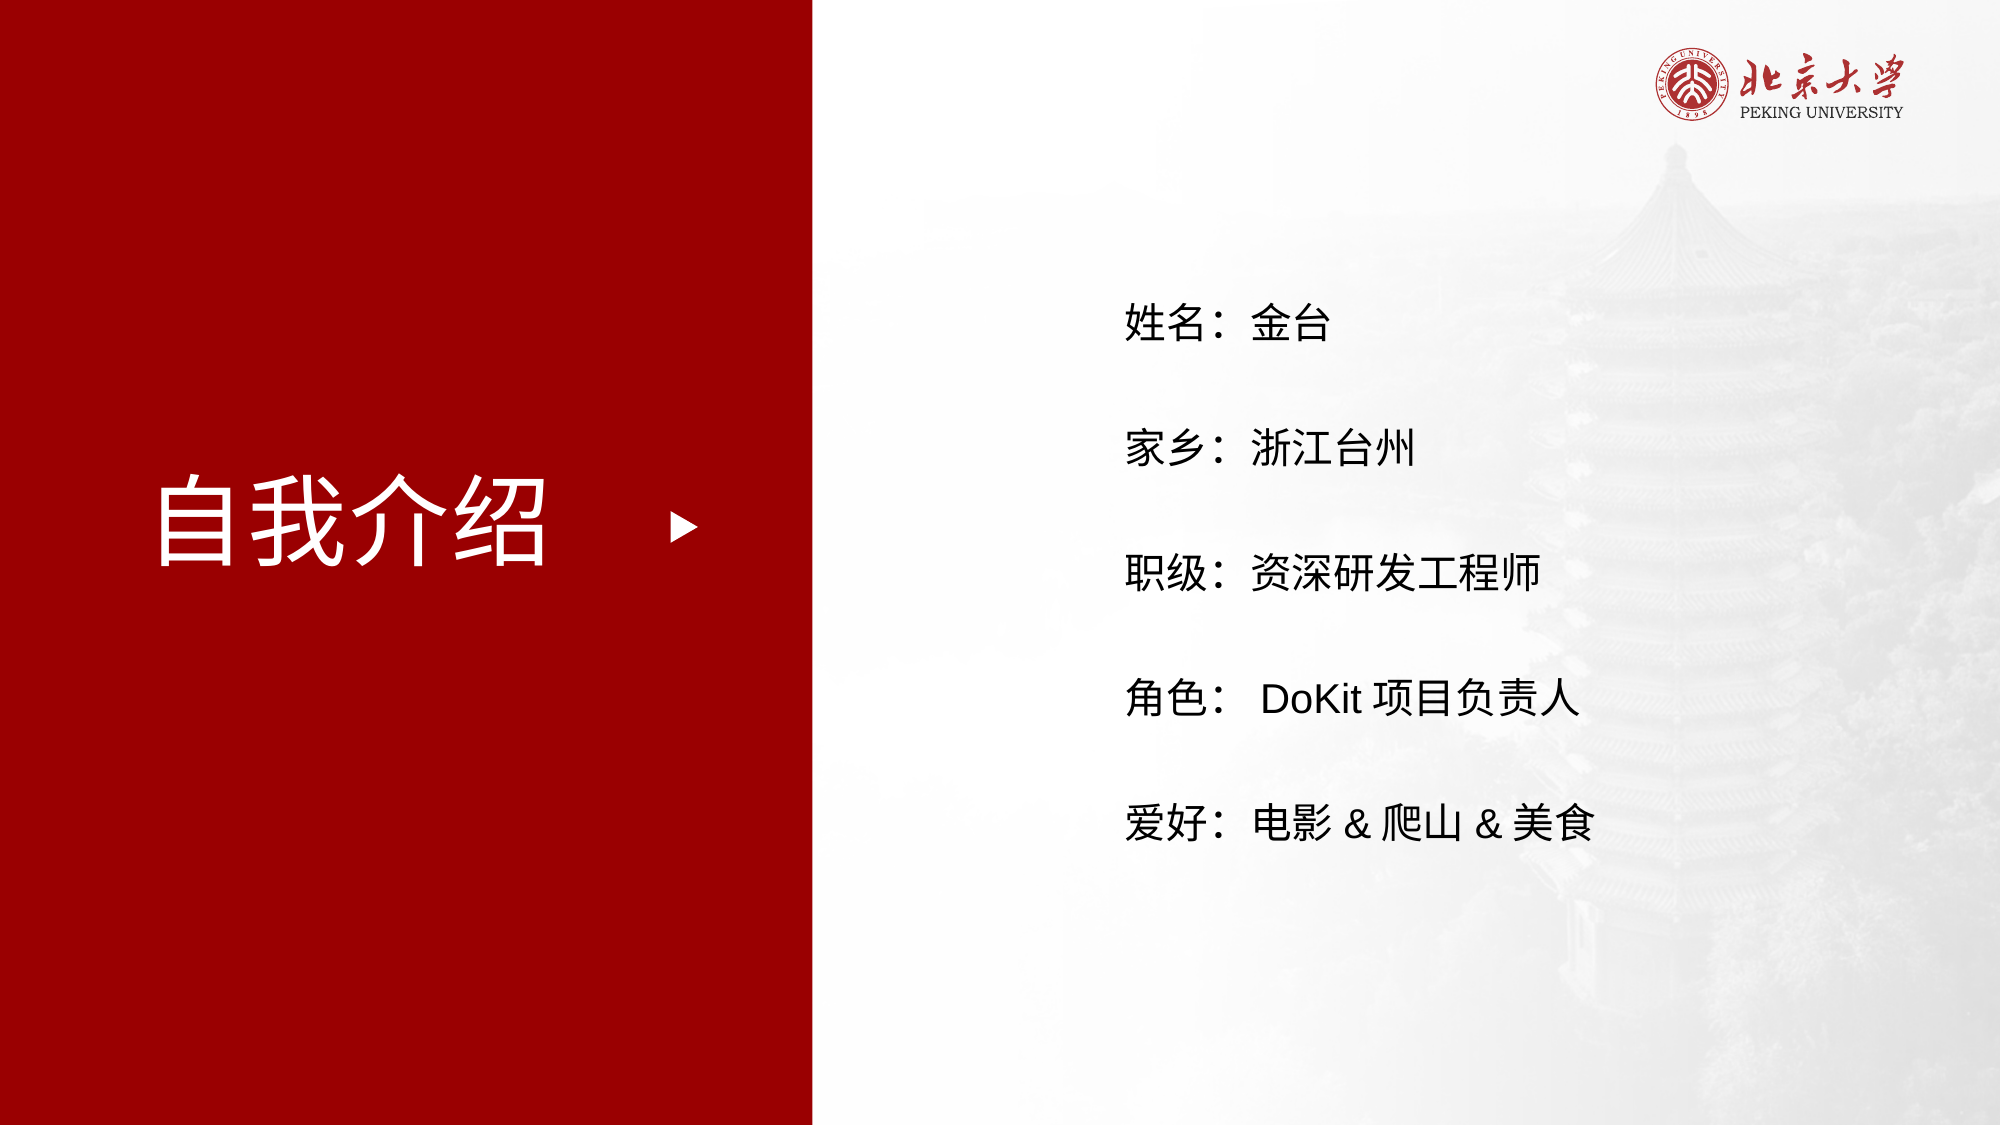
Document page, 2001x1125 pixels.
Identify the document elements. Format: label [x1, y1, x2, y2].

text_box [130, 451, 698, 588]
text_box [1655, 47, 1904, 121]
picture [0, 0, 2000, 1125]
